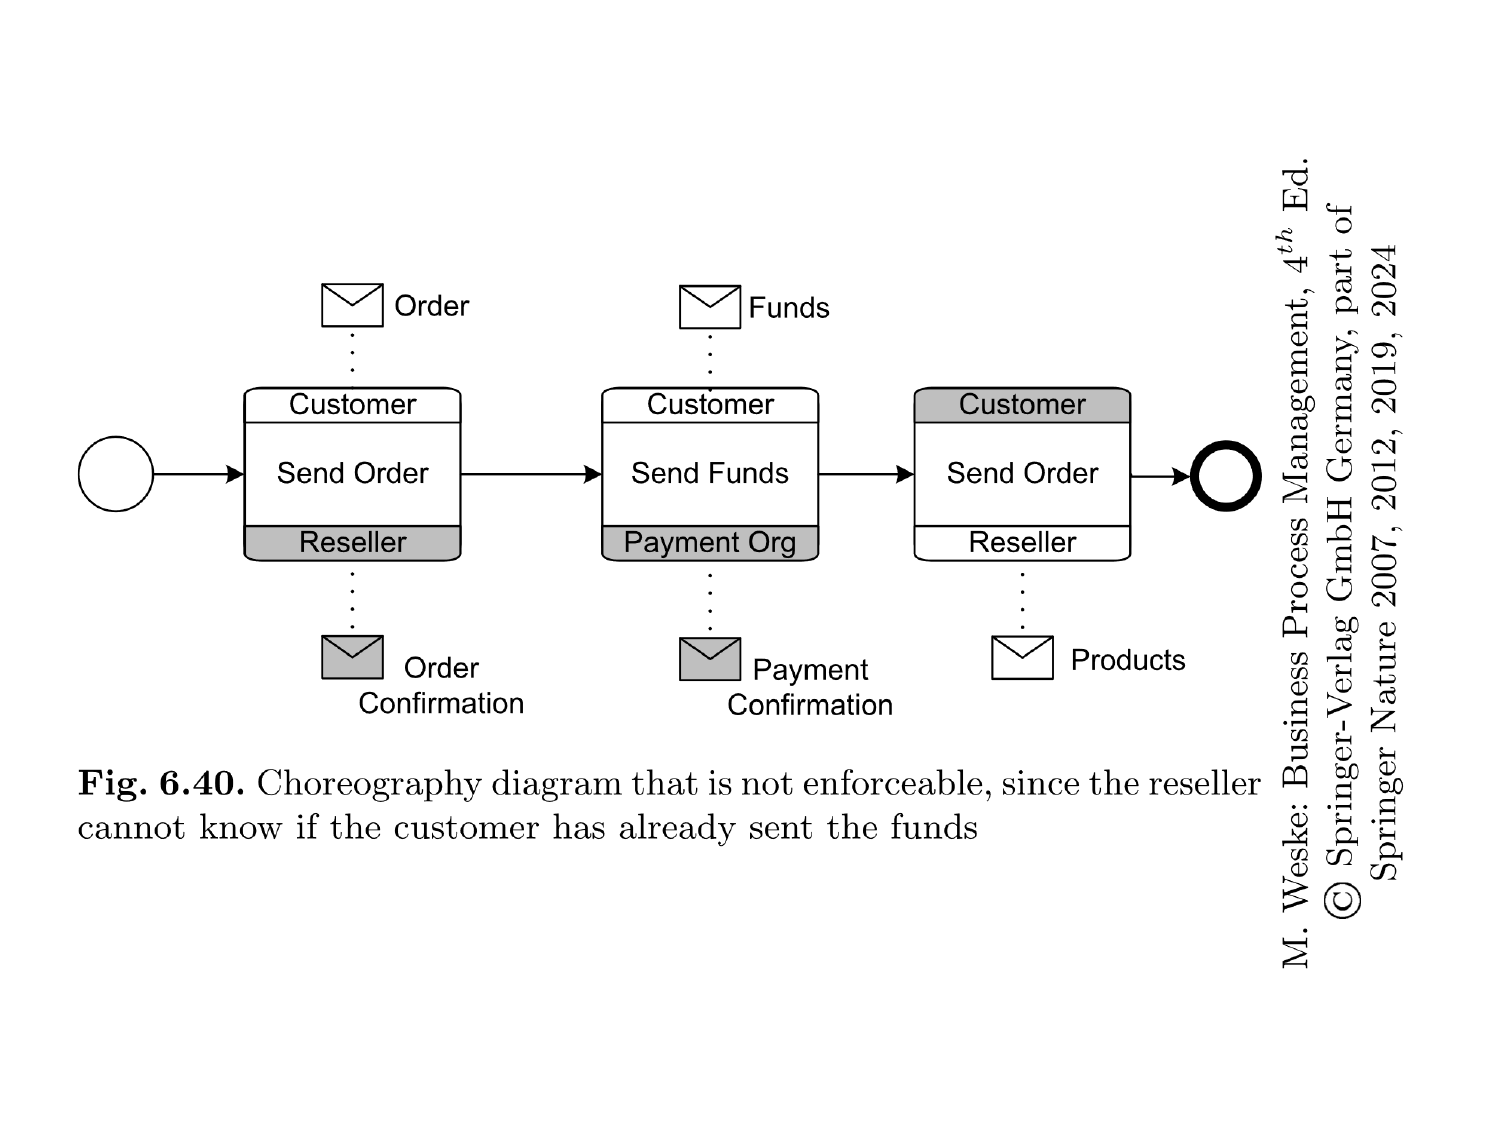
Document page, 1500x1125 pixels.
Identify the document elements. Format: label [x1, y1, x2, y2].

picture [74, 104, 1425, 1021]
